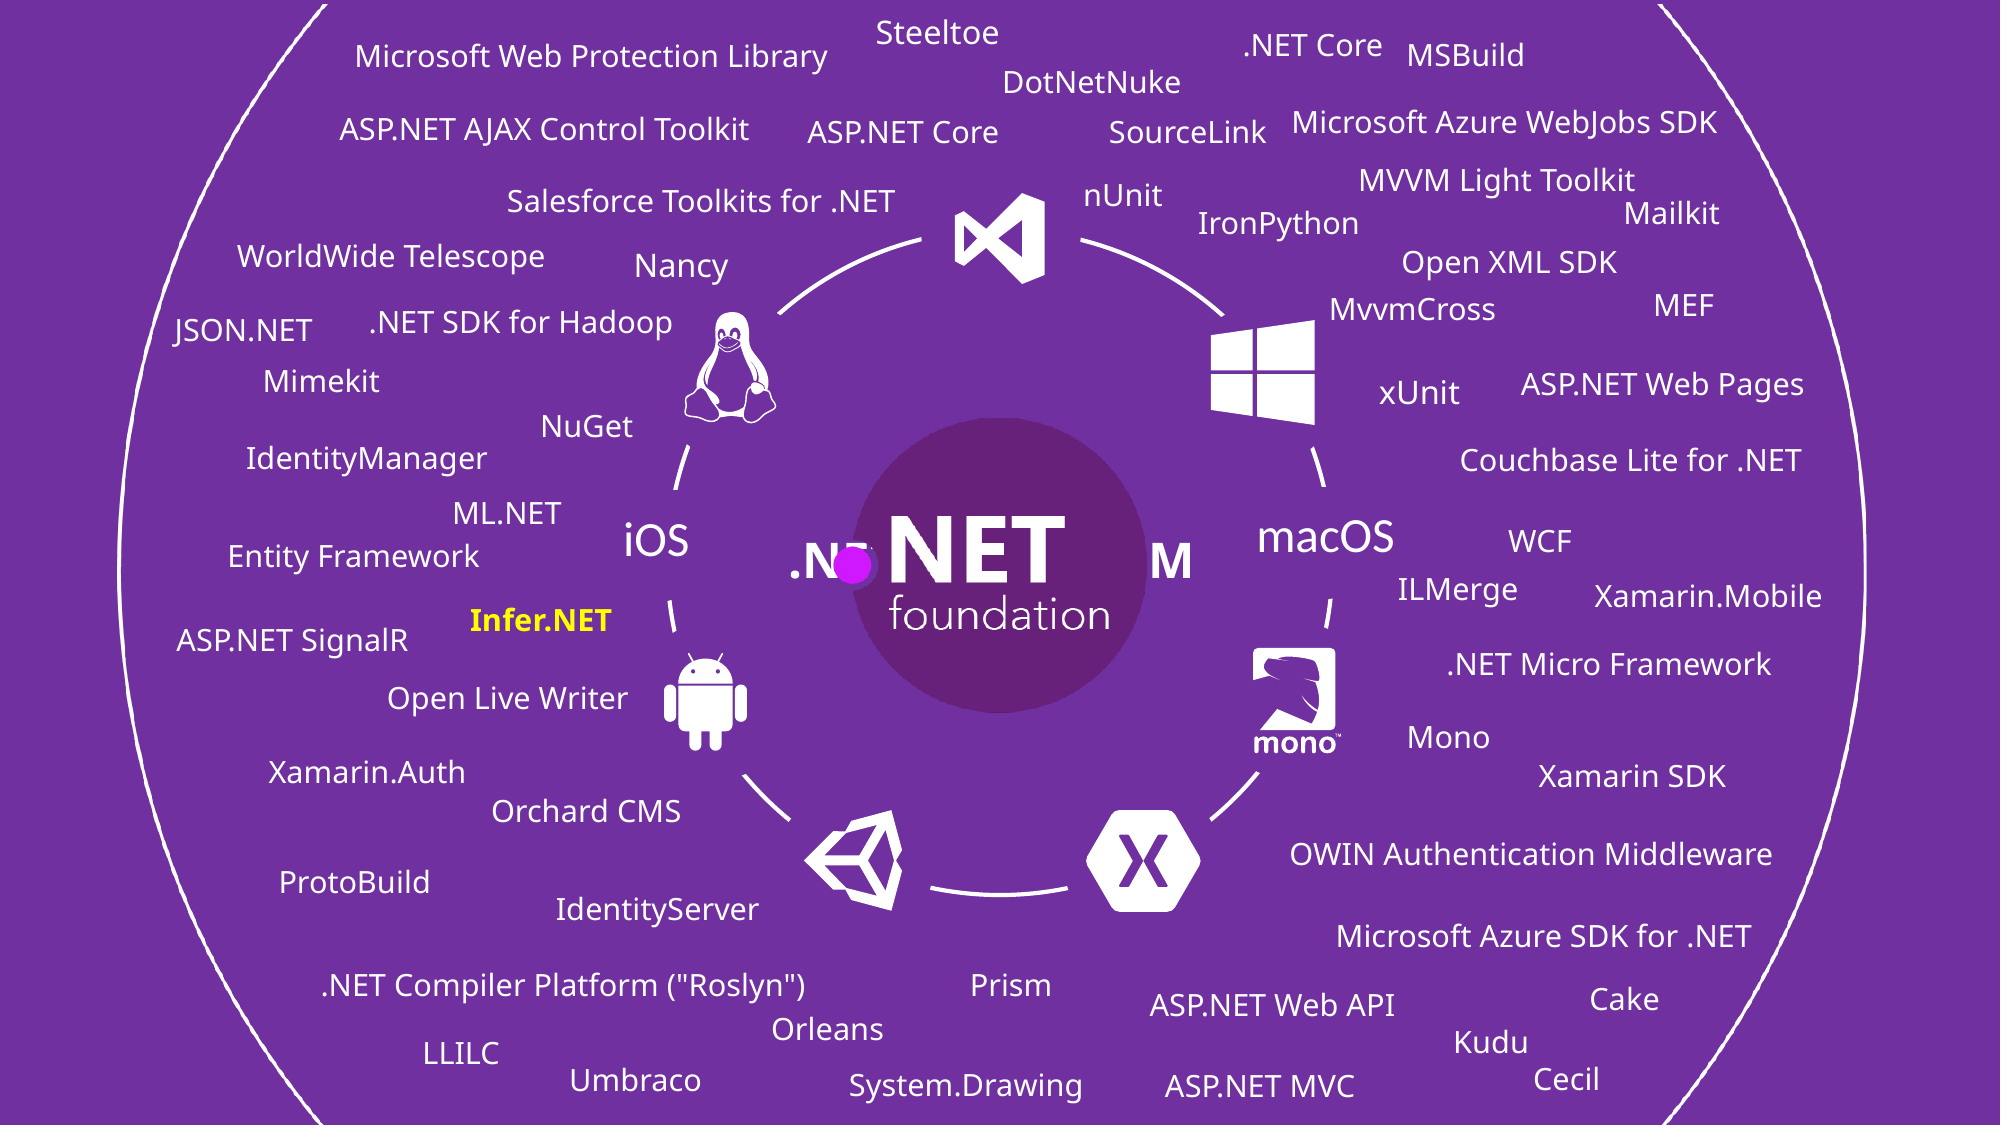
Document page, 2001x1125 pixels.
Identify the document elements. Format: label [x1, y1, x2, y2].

text_box [116, 3, 1867, 1125]
